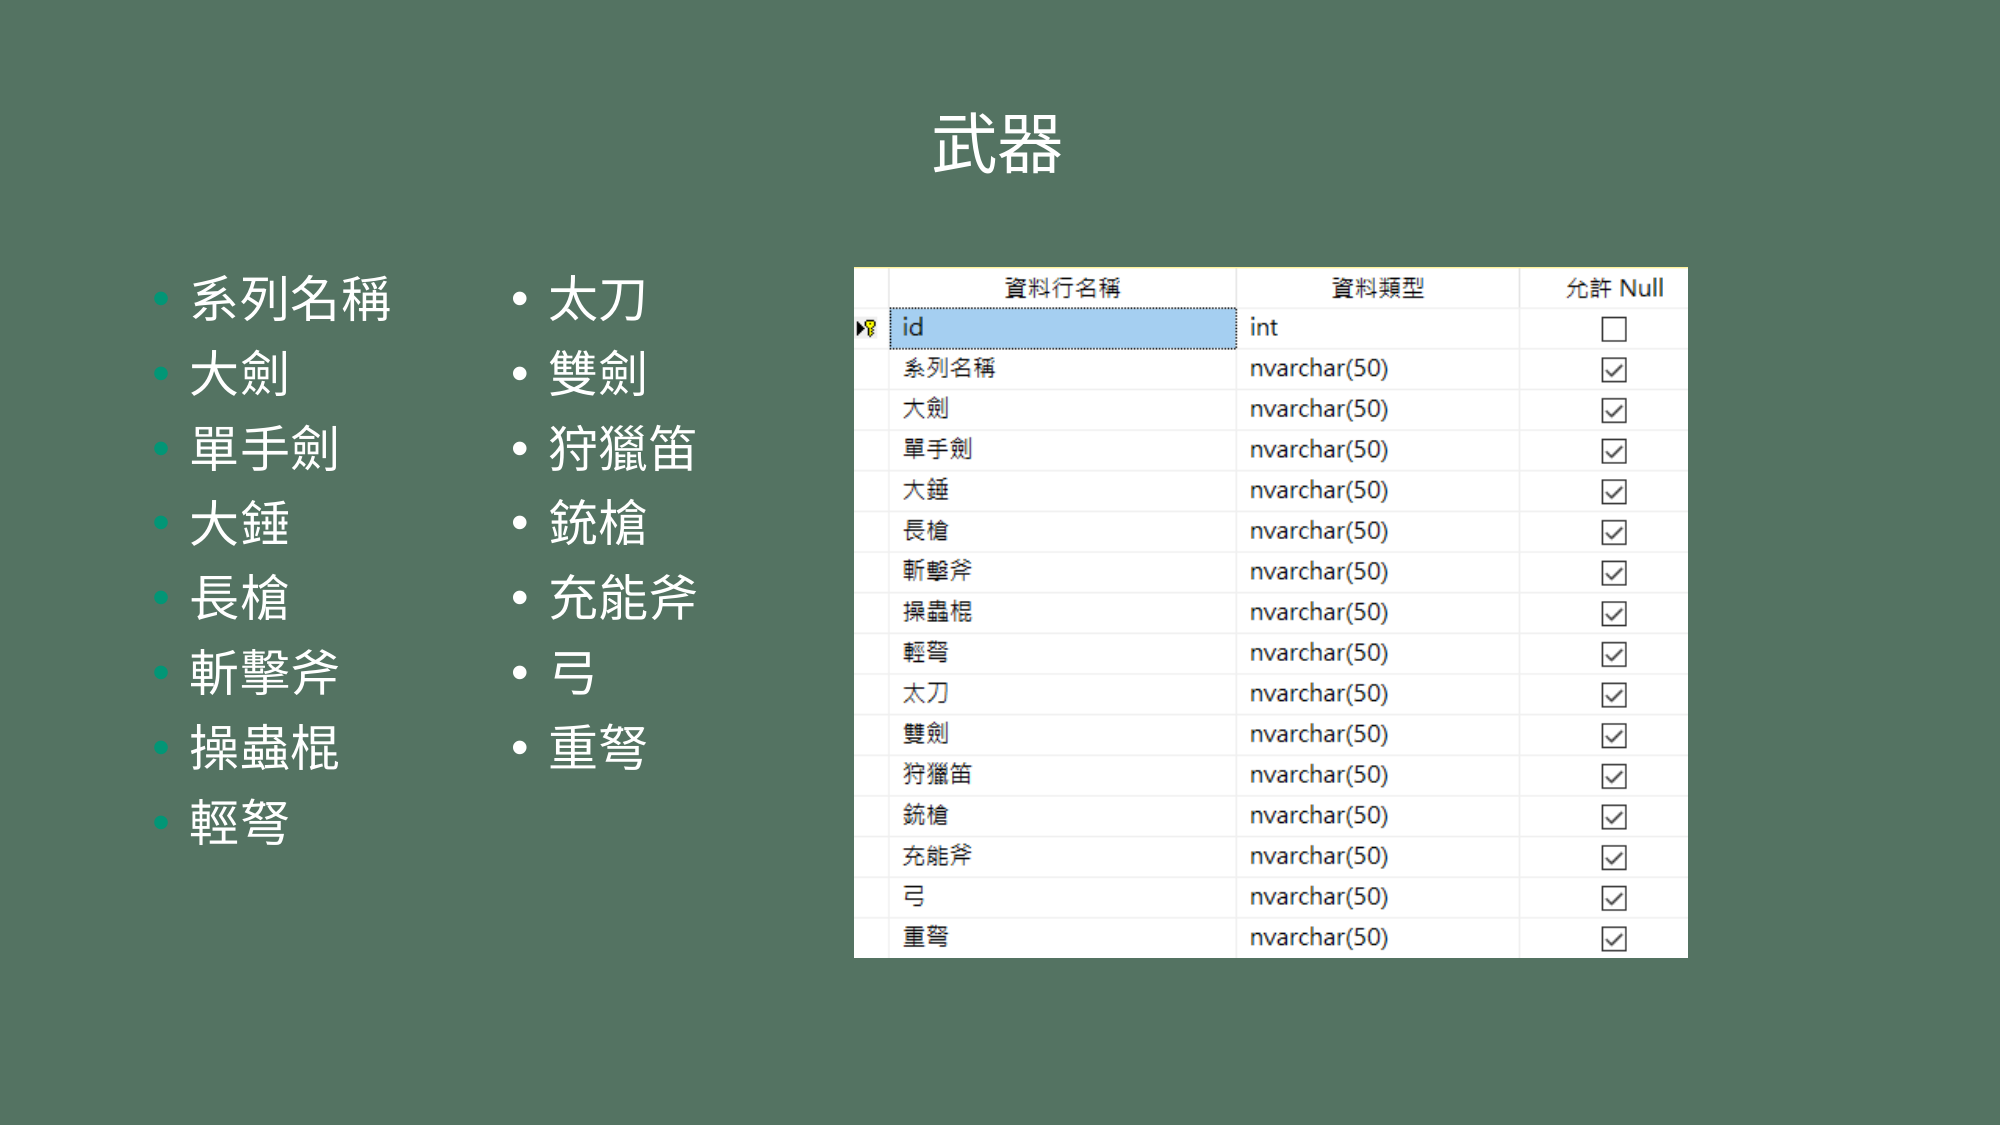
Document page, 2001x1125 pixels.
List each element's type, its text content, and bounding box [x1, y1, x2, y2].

picture [854, 267, 1688, 958]
list 系列名稱 大劍 單手劍 大錘 長槍 斬擊斧 操蟲棍 輕弩 [137, 266, 496, 1065]
text_box 太刀 雙劍 狩獵笛 銃槍 充能斧 弓 重弩 [496, 266, 905, 1065]
title 武器 [118, 101, 1878, 344]
